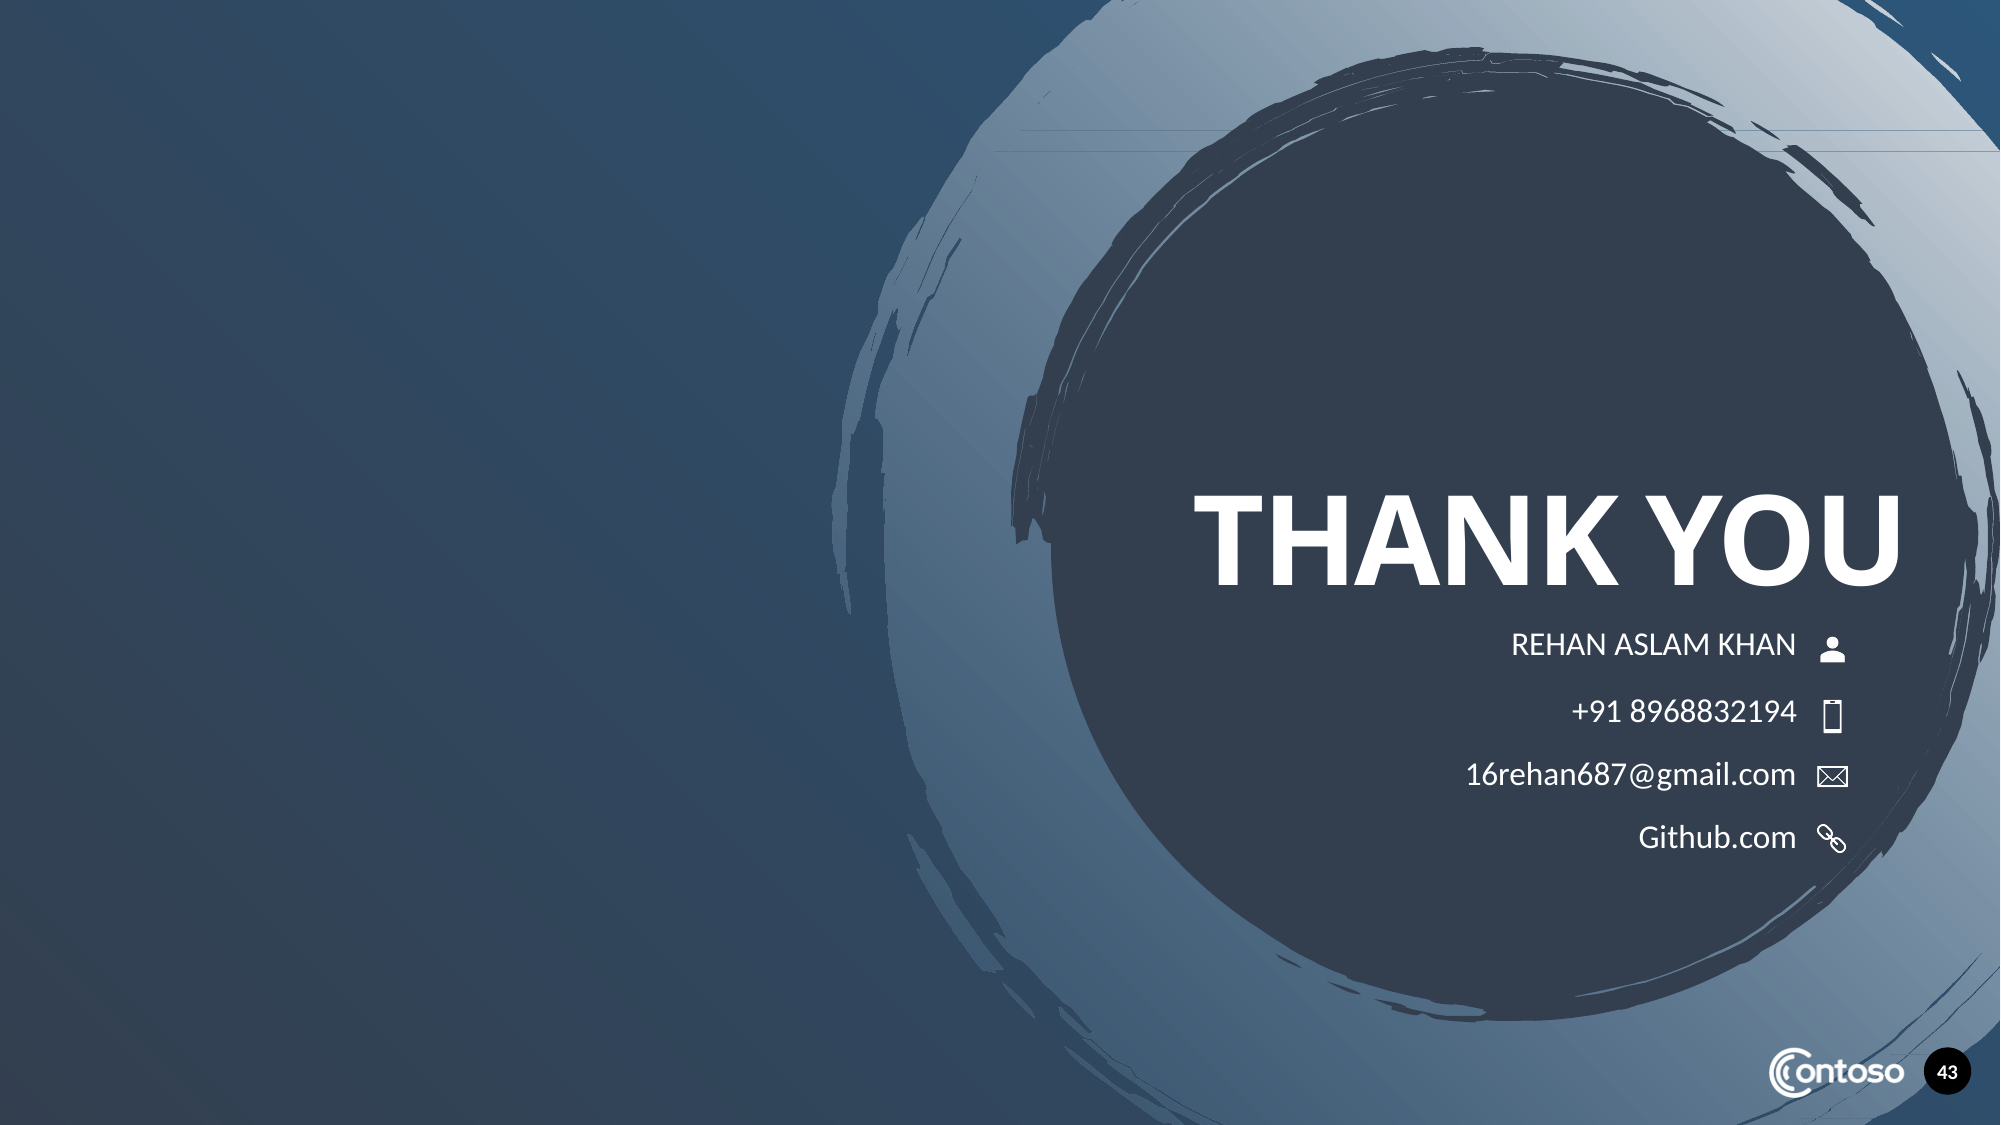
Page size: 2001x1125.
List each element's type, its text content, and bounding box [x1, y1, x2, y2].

picture [1811, 818, 1852, 859]
slide_number 43 [1923, 1047, 1972, 1095]
list +91 8968832194 [1090, 693, 1797, 735]
title Thank You [1122, 269, 1909, 611]
list Github.com [1091, 820, 1798, 862]
picture [1814, 698, 1851, 735]
list 16rehan687@gmail.com [1090, 756, 1797, 799]
picture [1814, 758, 1851, 795]
picture [1814, 631, 1851, 668]
subtitle REHAN ASLAM KHAN [1090, 626, 1797, 672]
picture [1764, 1043, 1909, 1099]
